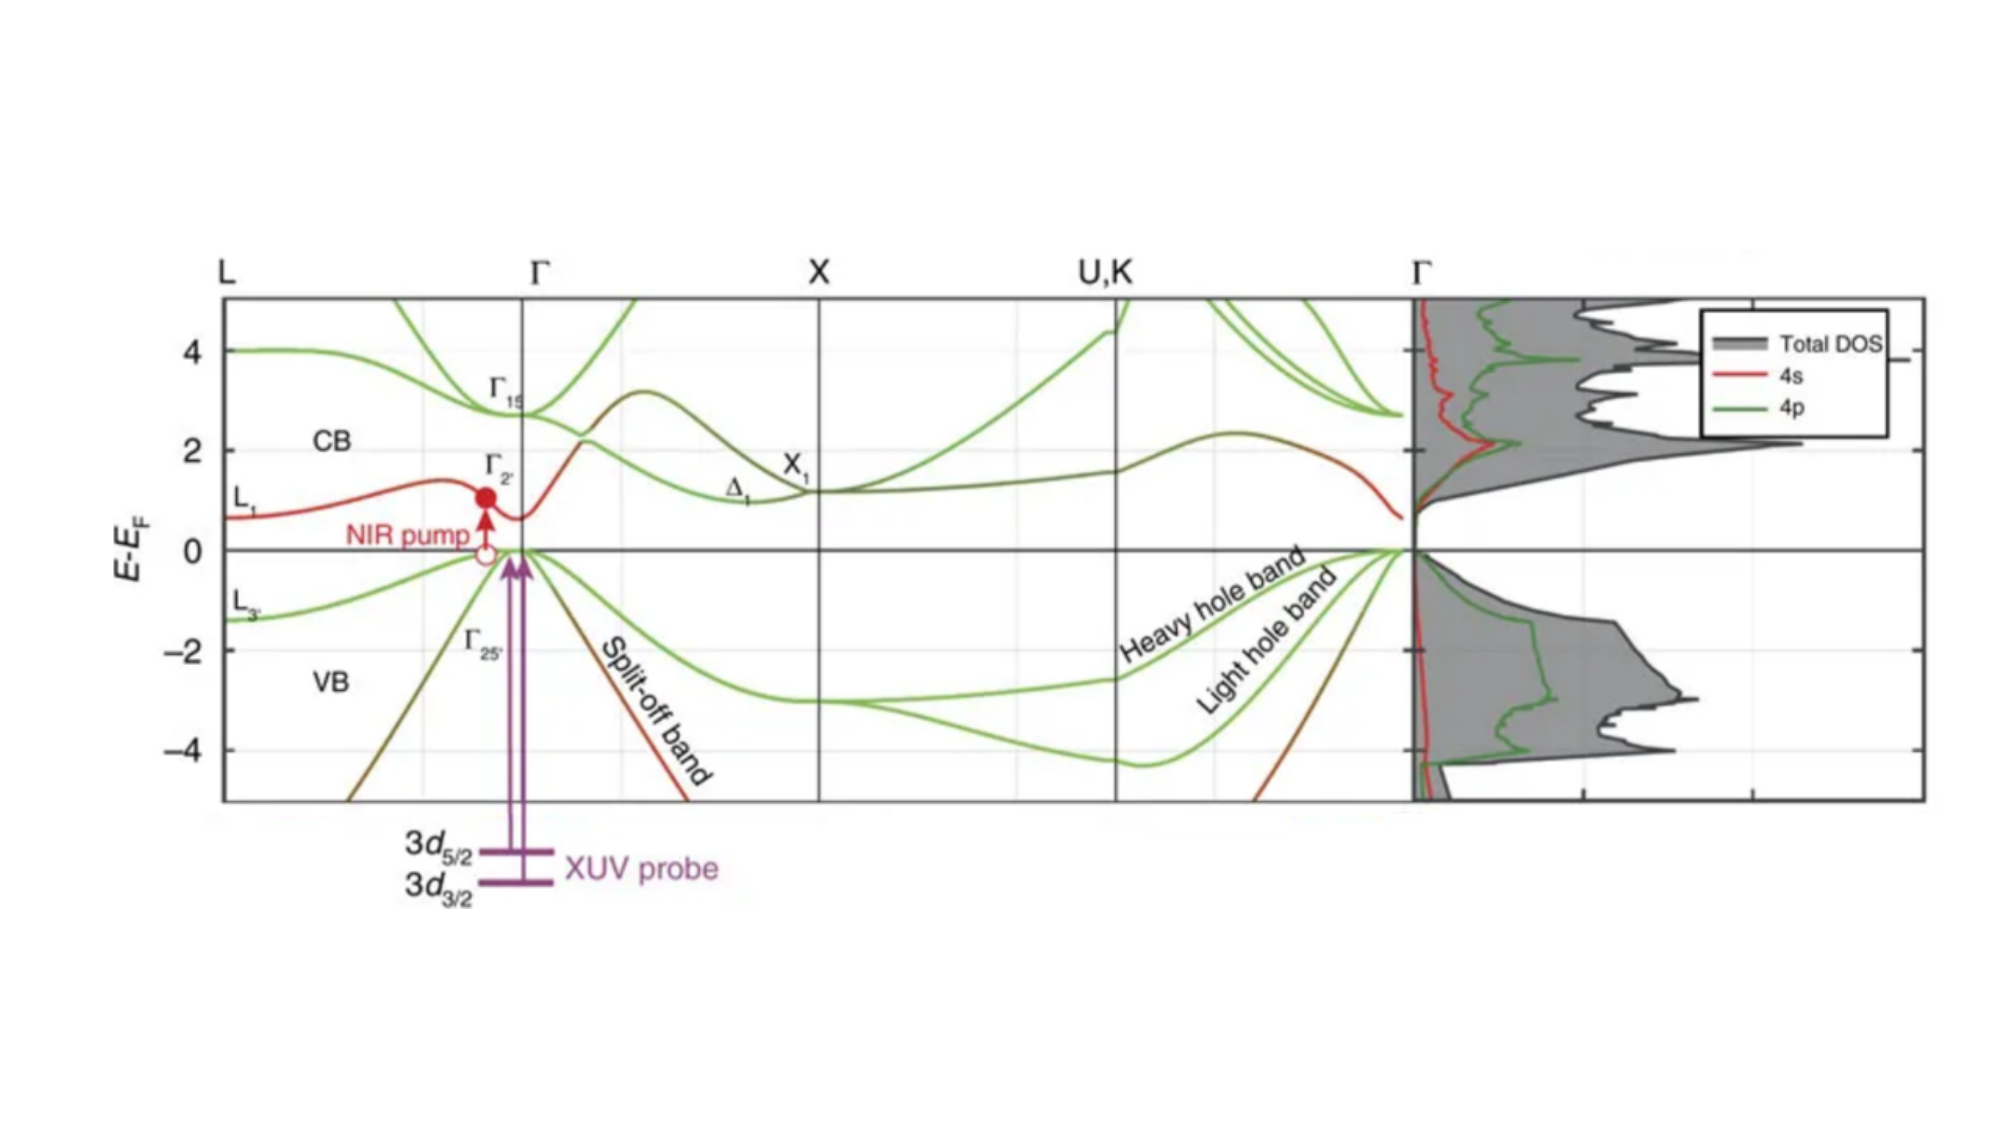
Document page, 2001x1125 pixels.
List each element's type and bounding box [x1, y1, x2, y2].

picture [56, 216, 1944, 909]
